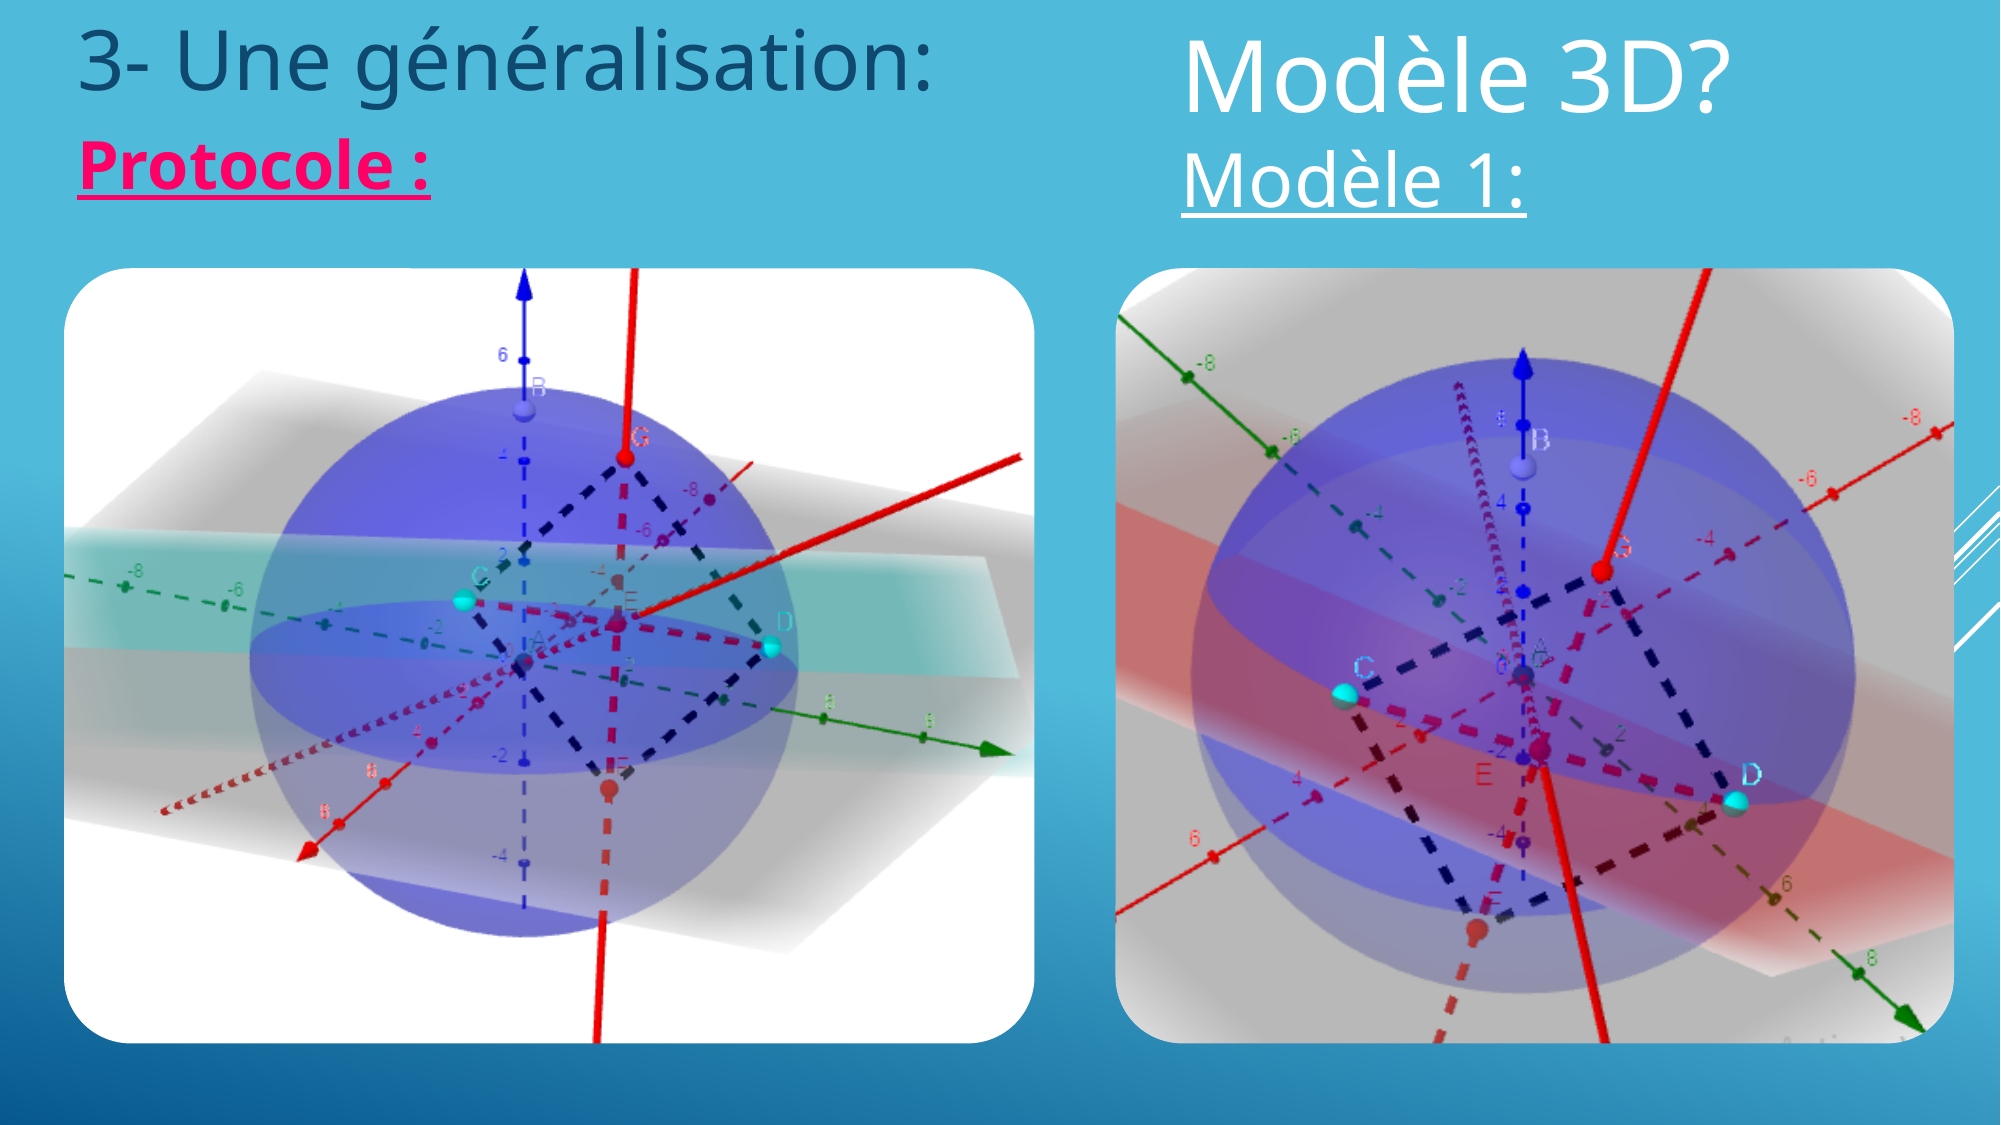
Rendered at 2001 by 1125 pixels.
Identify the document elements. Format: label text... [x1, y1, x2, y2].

picture [1115, 268, 1955, 1044]
text_box 3- Une généralisation: [62, 0, 1037, 115]
text_box Protocole : [62, 116, 551, 211]
picture [63, 268, 1035, 1044]
text_box Modèle 3D? Modèle 1: [1166, 4, 1955, 268]
